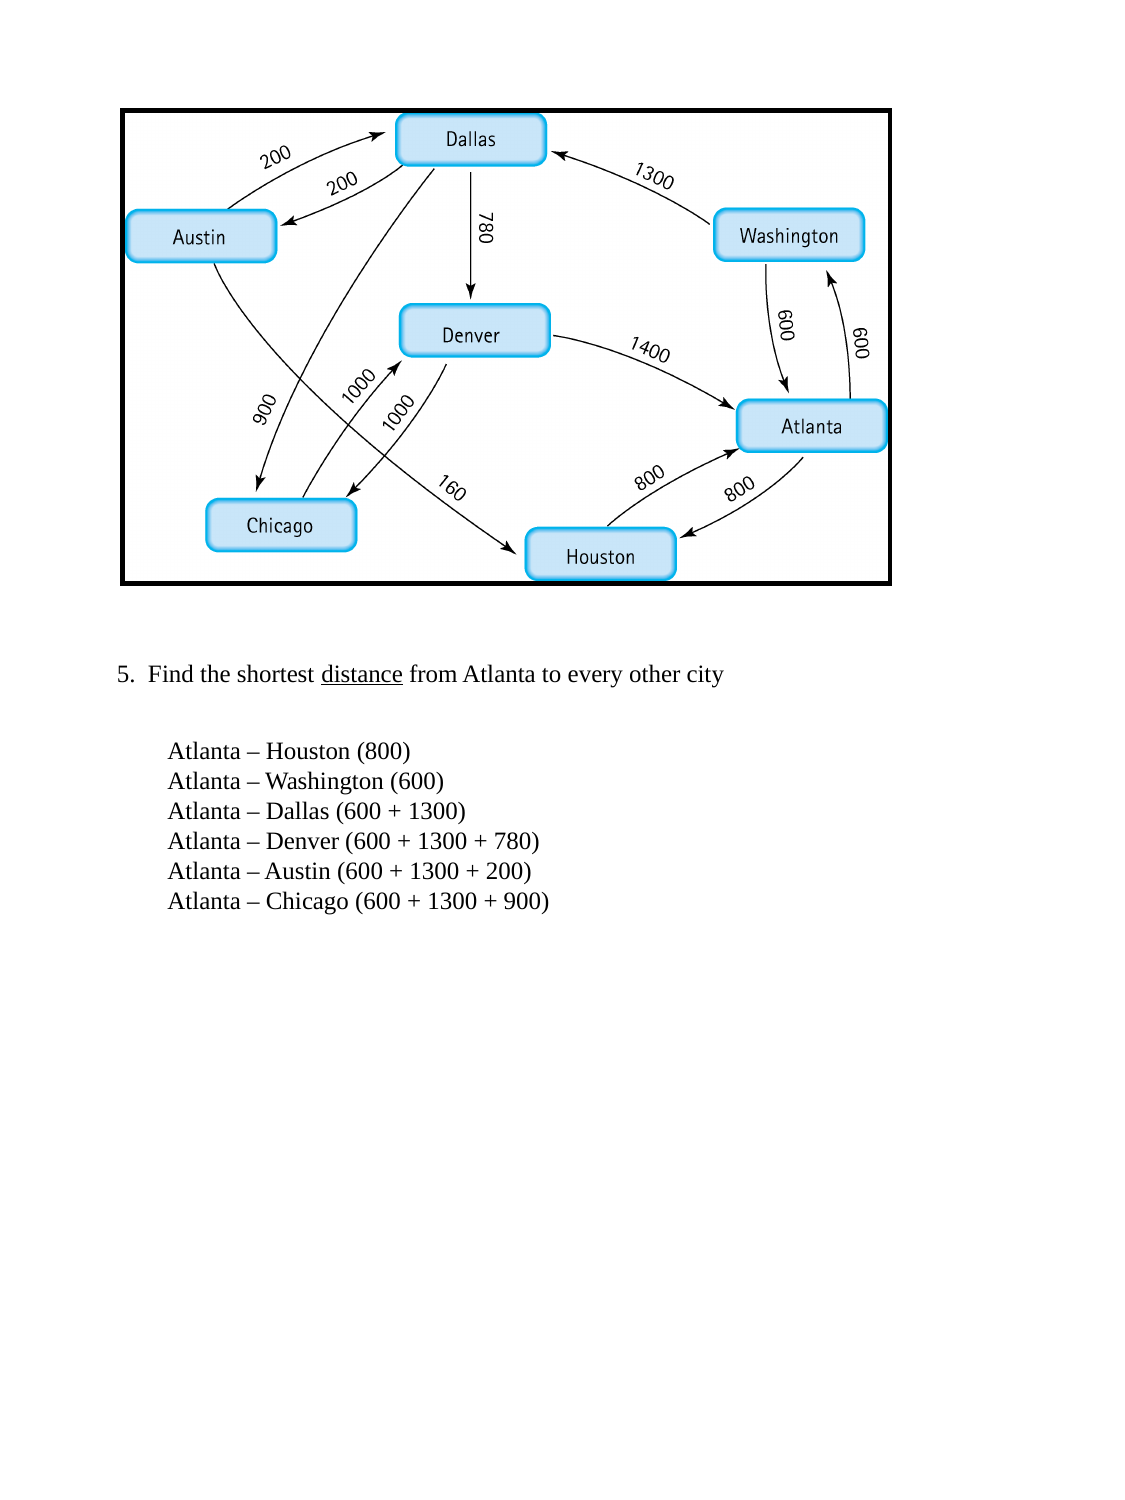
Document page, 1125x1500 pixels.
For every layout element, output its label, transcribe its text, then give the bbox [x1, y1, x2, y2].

picture [739, 402, 885, 450]
text_box Atlanta – Houston (800) Atlanta – Washington (600) Atlanta – Dallas (600 + 1300) Atlanta – Denver (600 + 1300 + 780) Atlanta – Austin (600 + 1300 + 200) Atlanta – Chicago (600 + 1300 + 900) [152, 727, 565, 922]
picture [398, 115, 544, 164]
picture [124, 112, 888, 582]
picture [128, 212, 274, 260]
picture [528, 530, 674, 578]
text_box 5. Find the shortest distance from Atlanta to every other city [102, 650, 740, 695]
